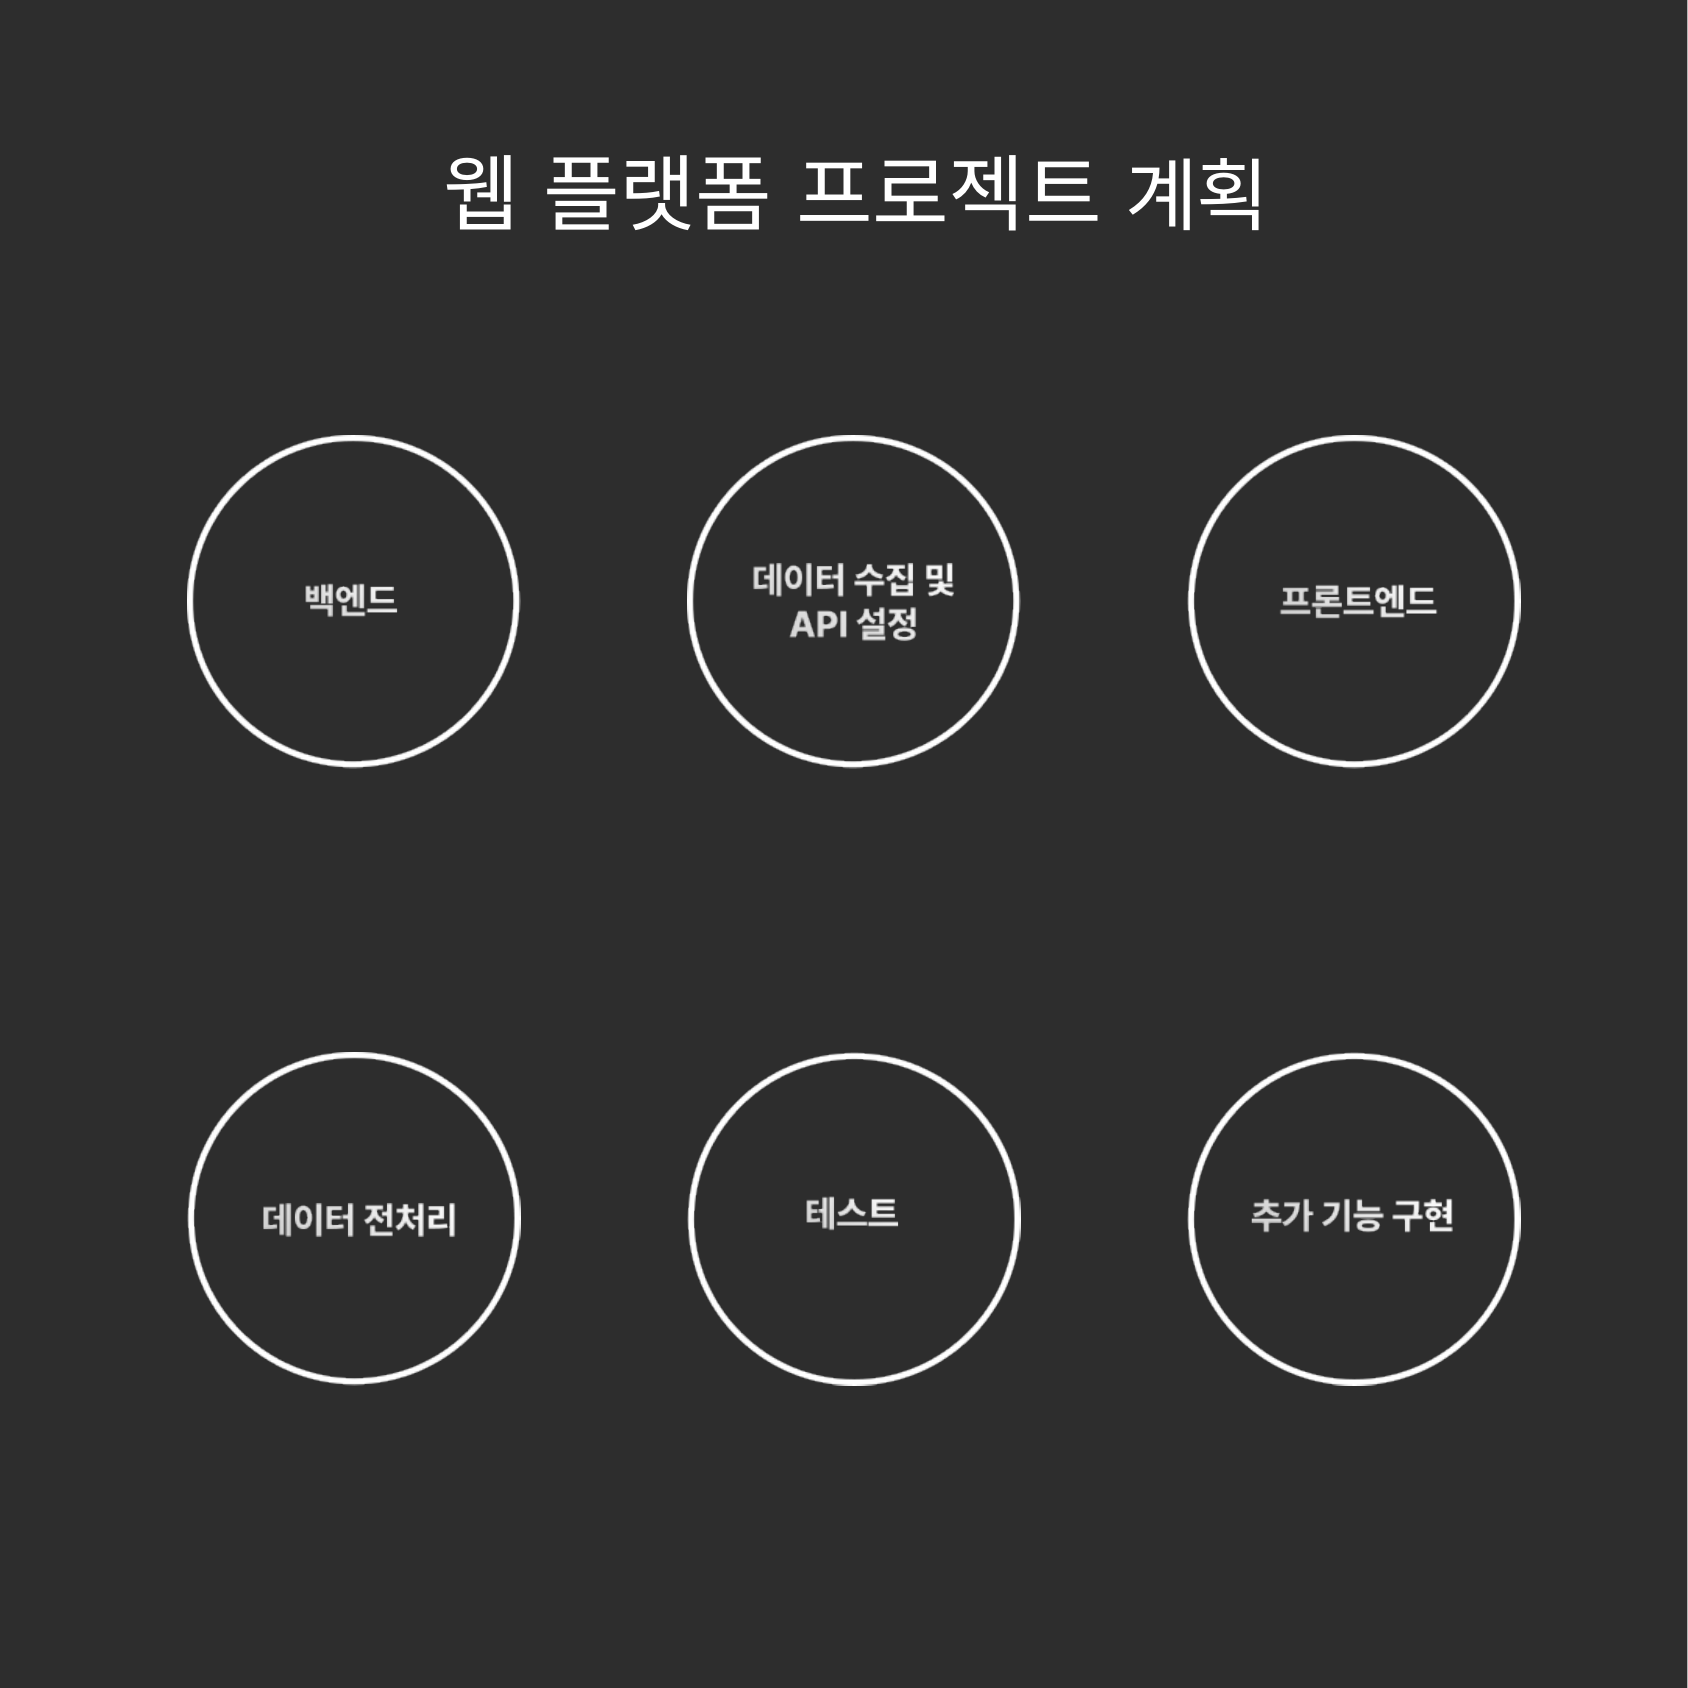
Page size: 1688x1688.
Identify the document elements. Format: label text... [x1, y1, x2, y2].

picture [1187, 1051, 1521, 1386]
picture [187, 435, 521, 769]
picture [687, 435, 1021, 769]
text_box 웹 플랫폼 프로젝트 계획 [43, 139, 1669, 250]
picture [187, 1051, 521, 1386]
picture [1187, 435, 1521, 769]
picture [641, 1051, 1021, 1386]
